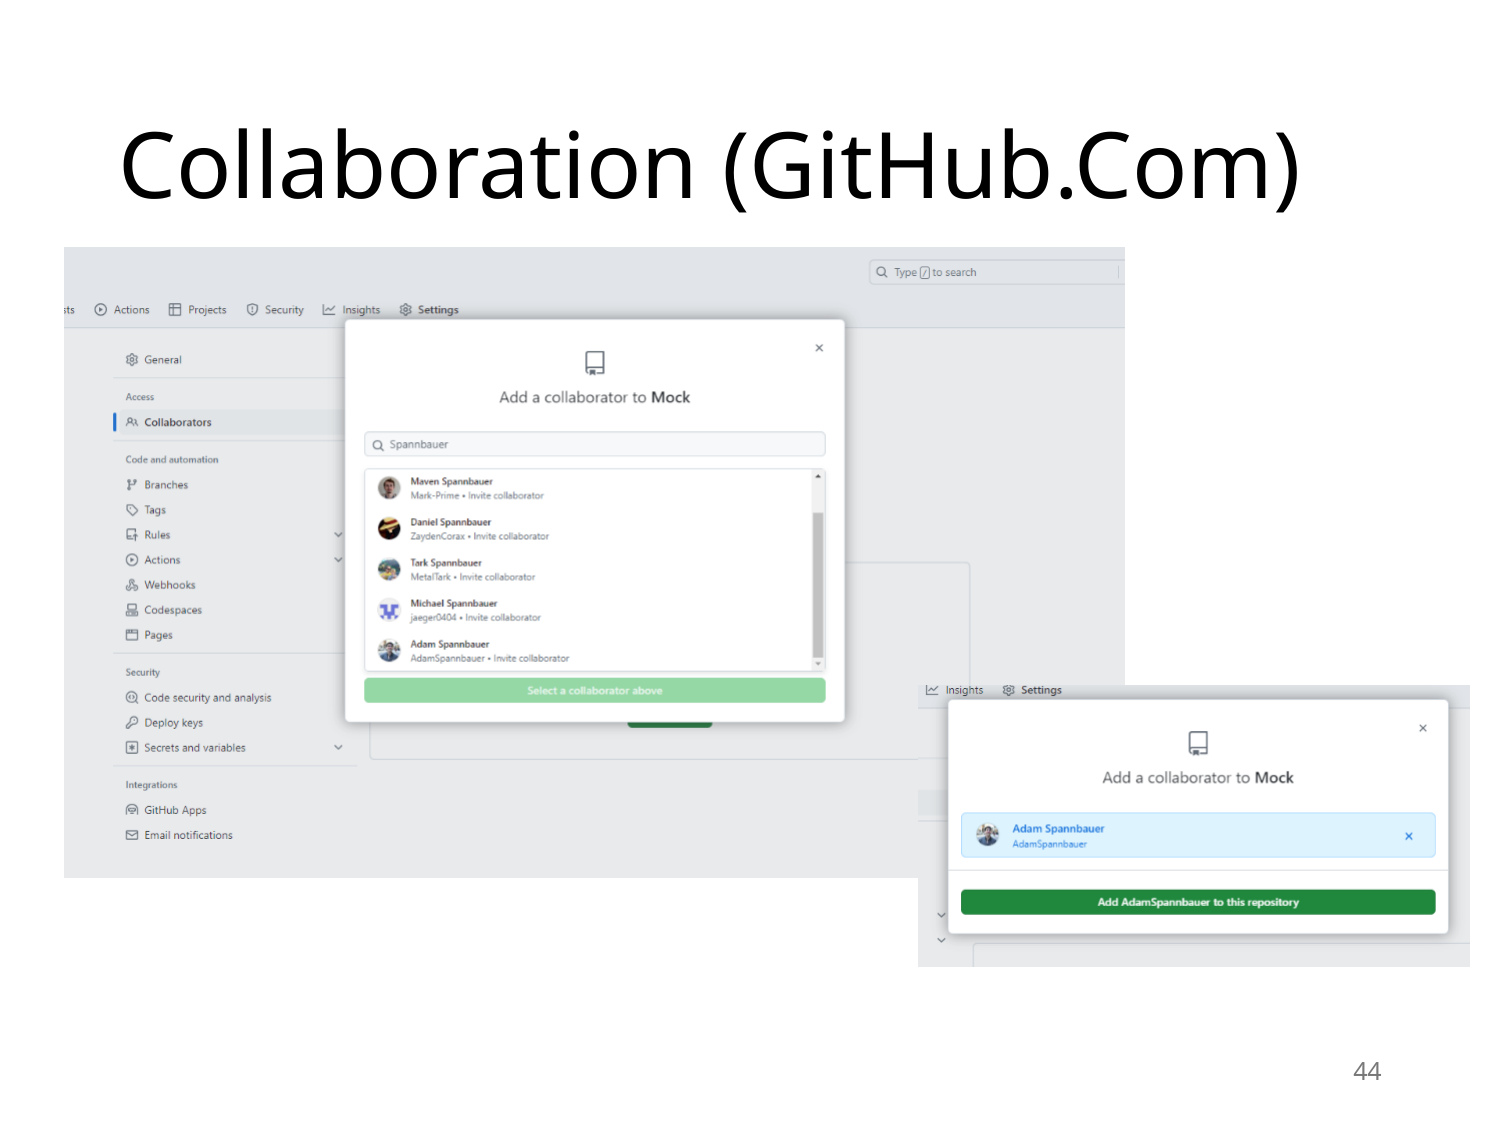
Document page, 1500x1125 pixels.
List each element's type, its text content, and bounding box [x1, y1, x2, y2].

title Collaboration (GitHub.Com) [103, 59, 1397, 278]
slide_number 44 [1059, 1042, 1397, 1103]
picture [63, 246, 1470, 968]
